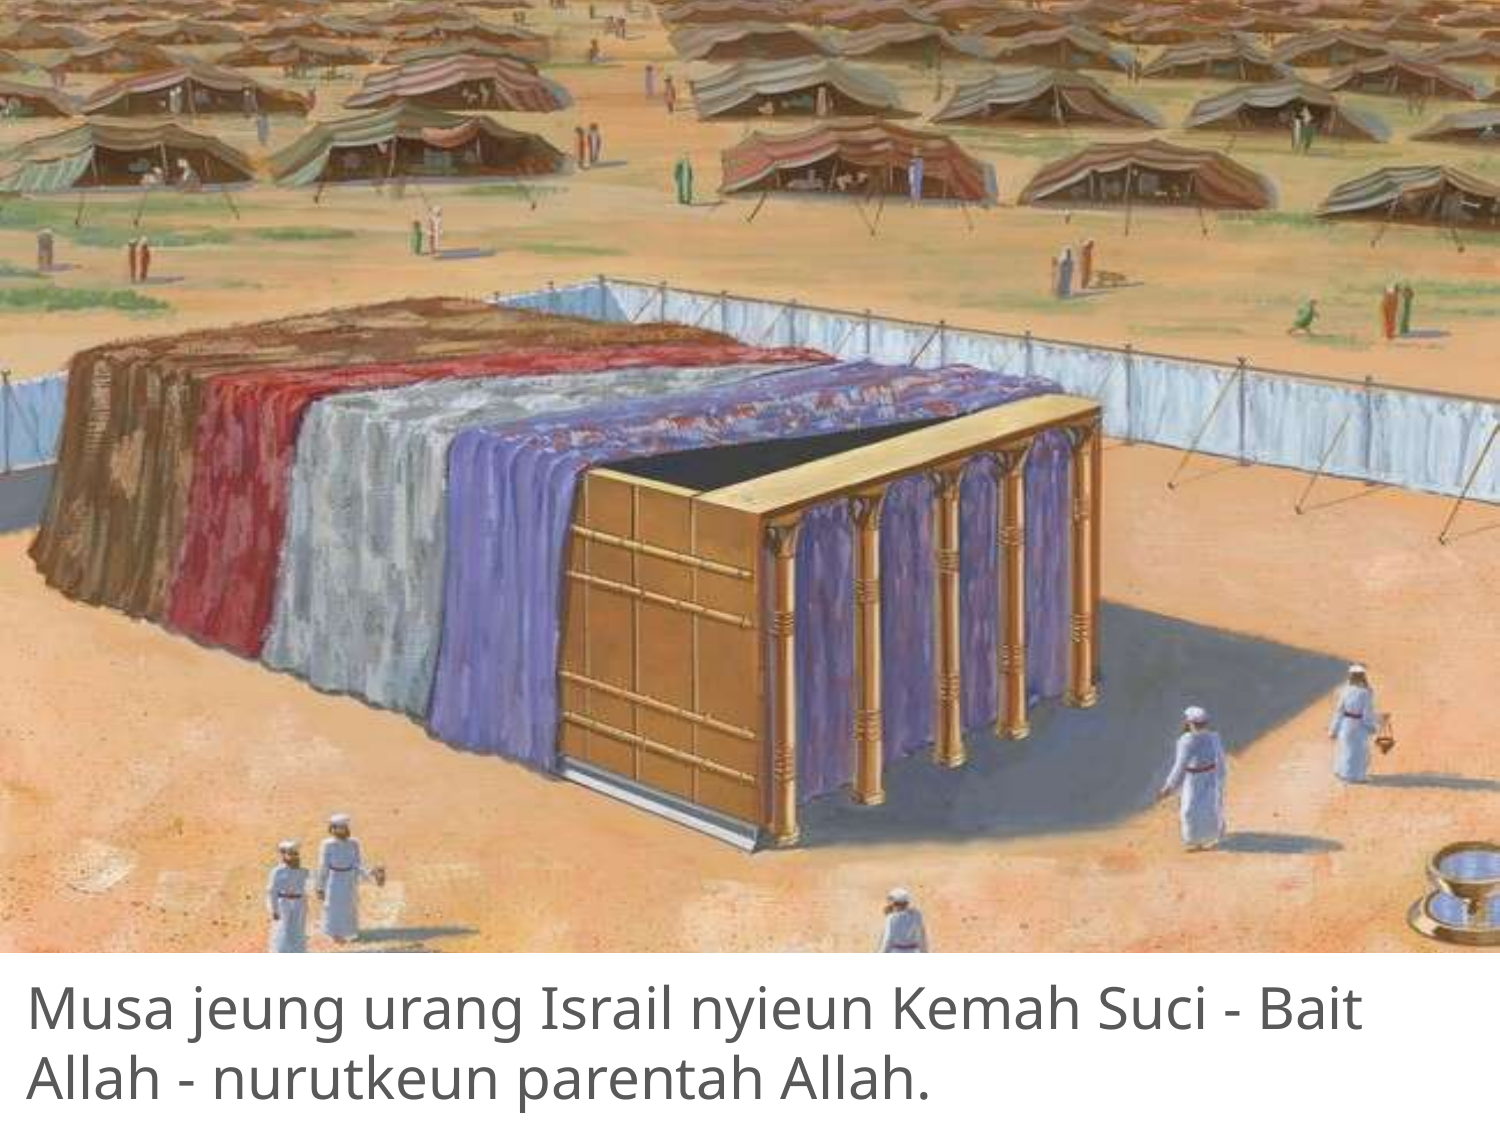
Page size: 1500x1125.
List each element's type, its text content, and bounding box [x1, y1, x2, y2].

picture [0, 0, 1500, 953]
text_box Musa jeung urang Israil nyieun Kemah Suci - Bait Allah - nurutkeun parentah Allah. [11, 964, 1498, 1119]
